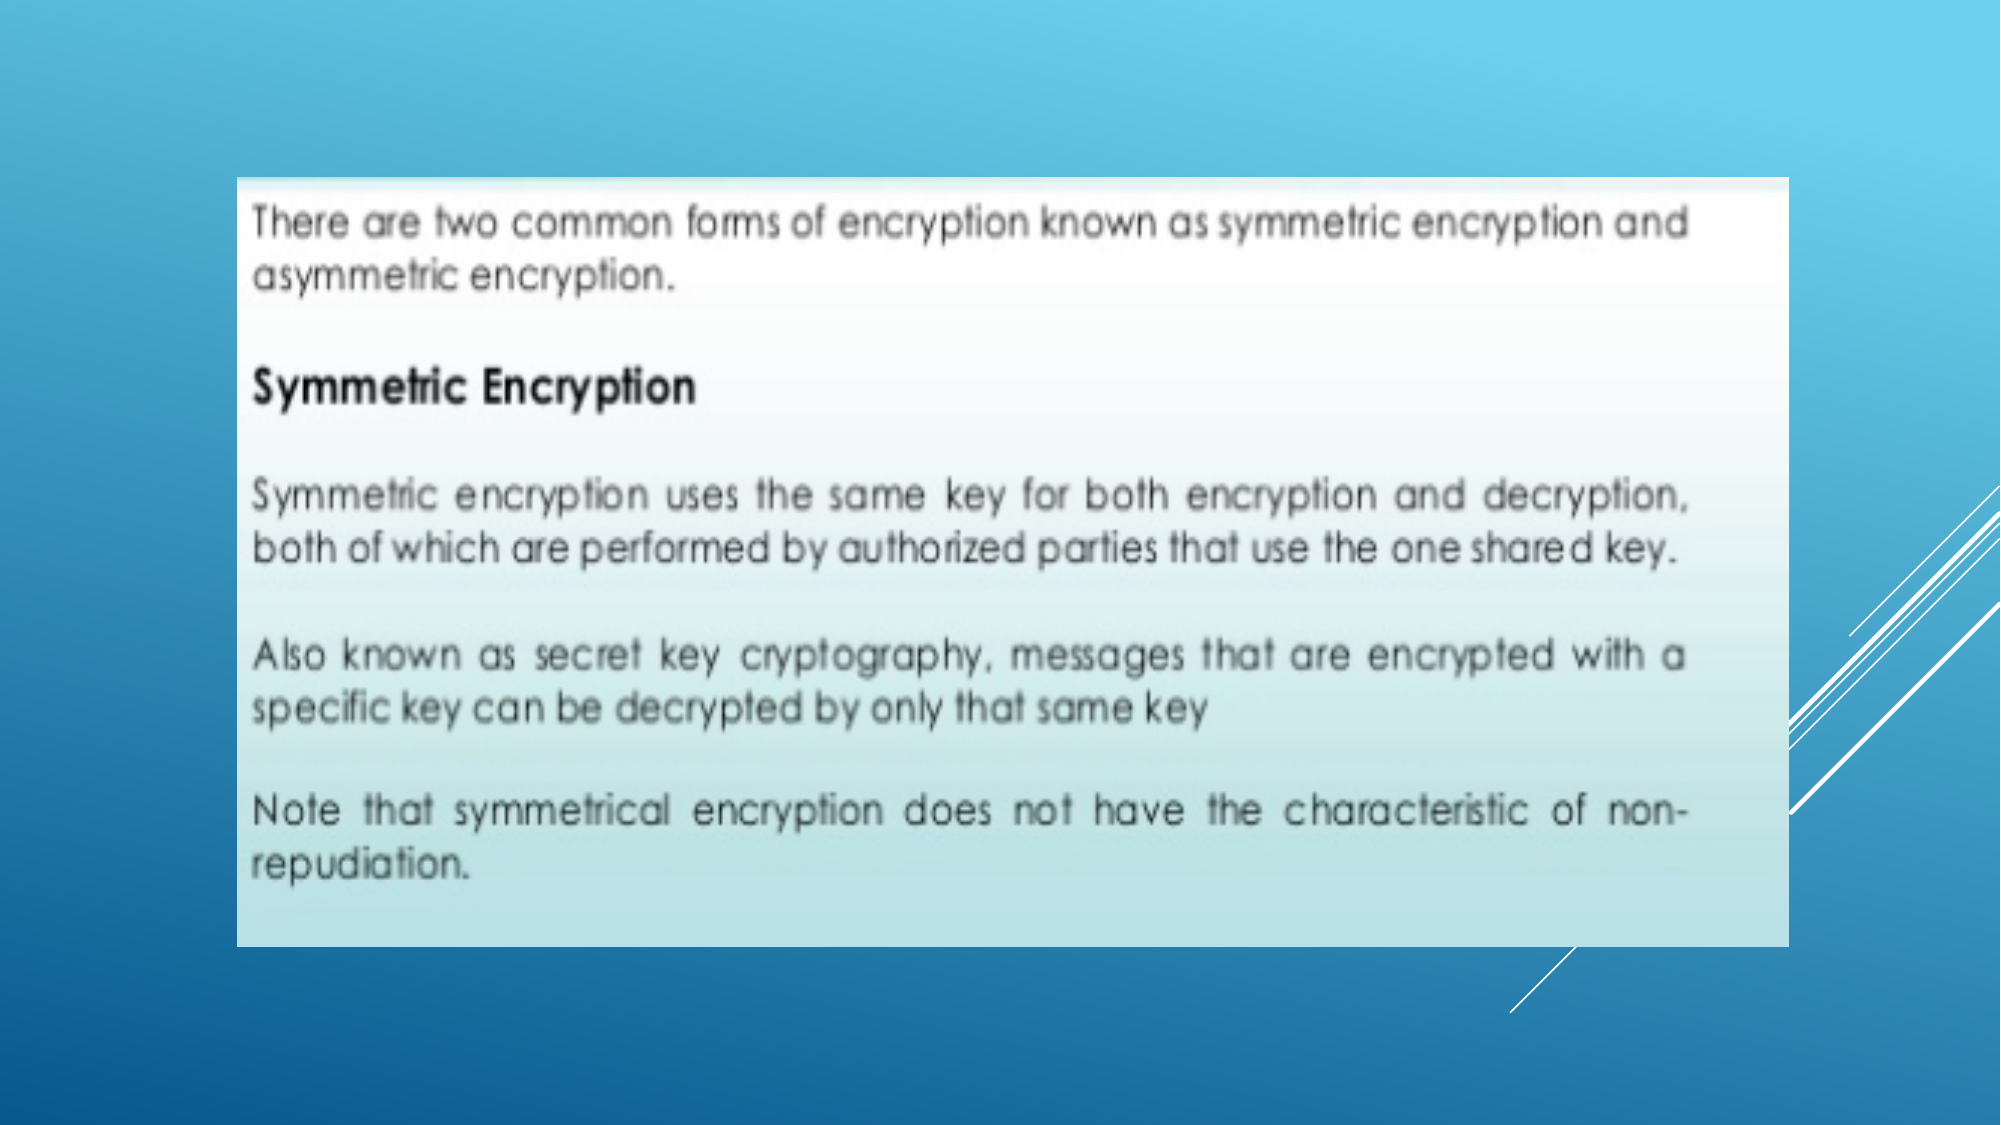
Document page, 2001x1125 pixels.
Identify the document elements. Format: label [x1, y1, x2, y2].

picture [236, 177, 1790, 947]
